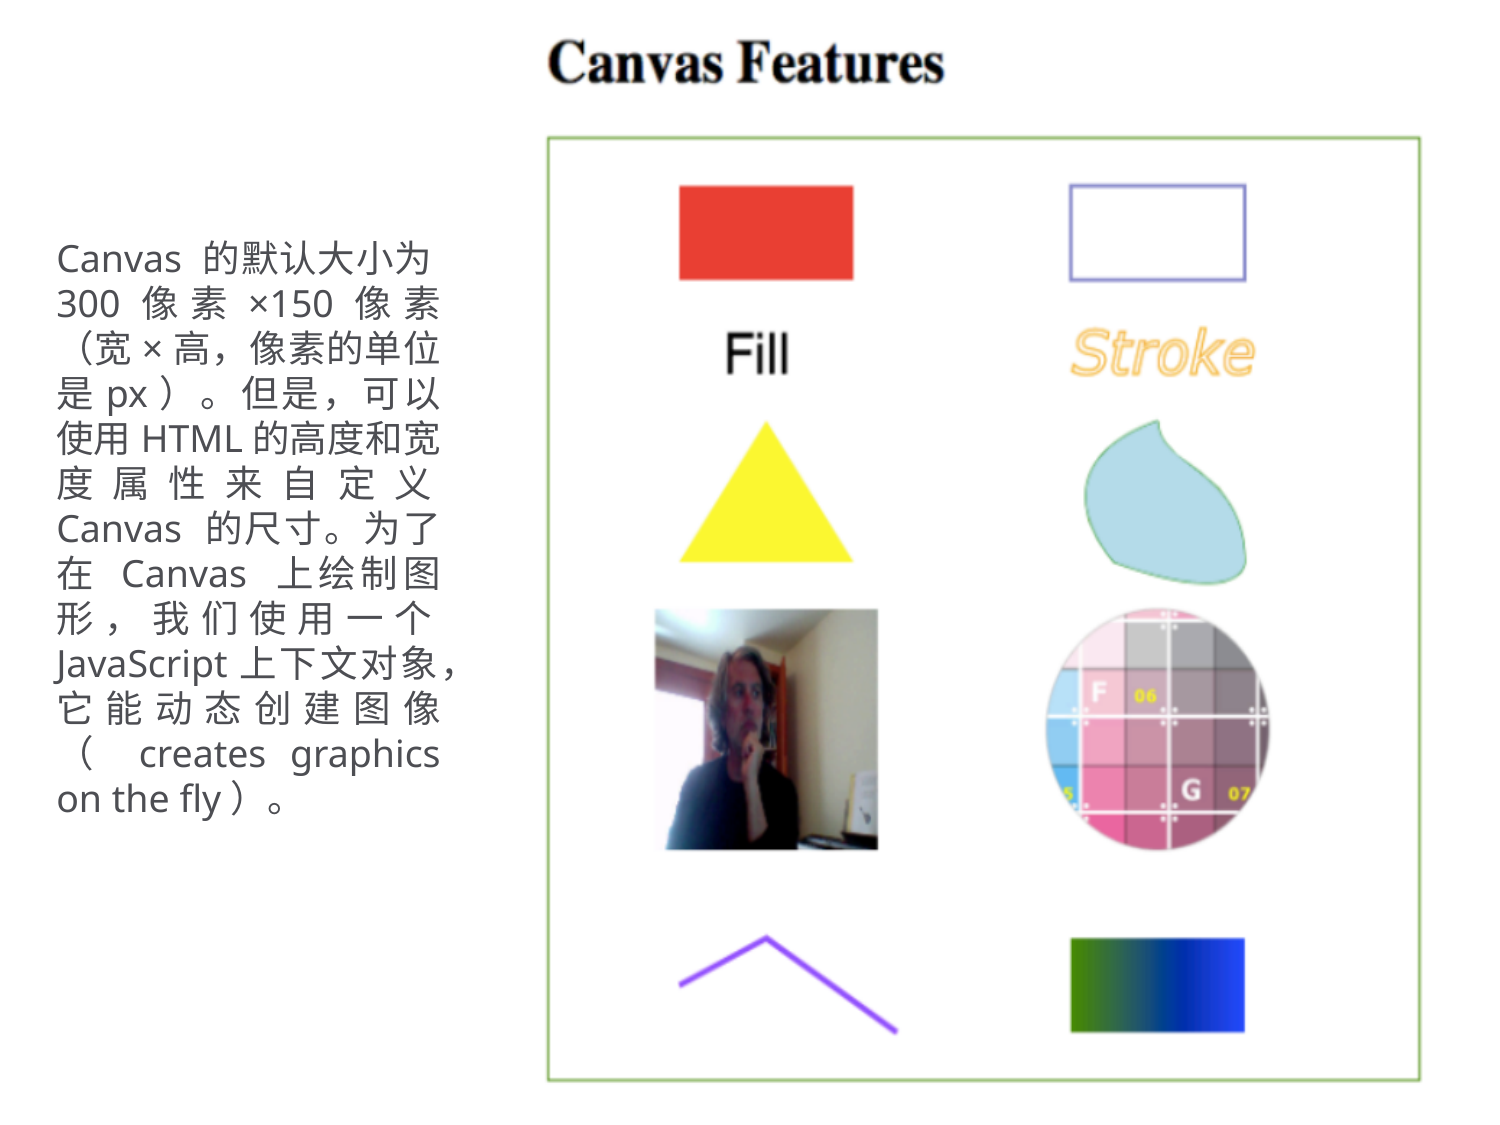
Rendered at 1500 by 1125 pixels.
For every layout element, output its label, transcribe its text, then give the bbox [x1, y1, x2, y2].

text_box Canvas 的默认大小为300像素×150像素（宽×高，像素的单位是px）。但是，可以使用HTML的高度和宽度属性来自定义Canvas 的尺寸。为了在 Canvas 上绘制图形，我们使用一个JavaScript上下文对象，它能动态创建图像（ creates graphics on the fly）。 [41, 227, 456, 827]
picture [494, 16, 1488, 1097]
